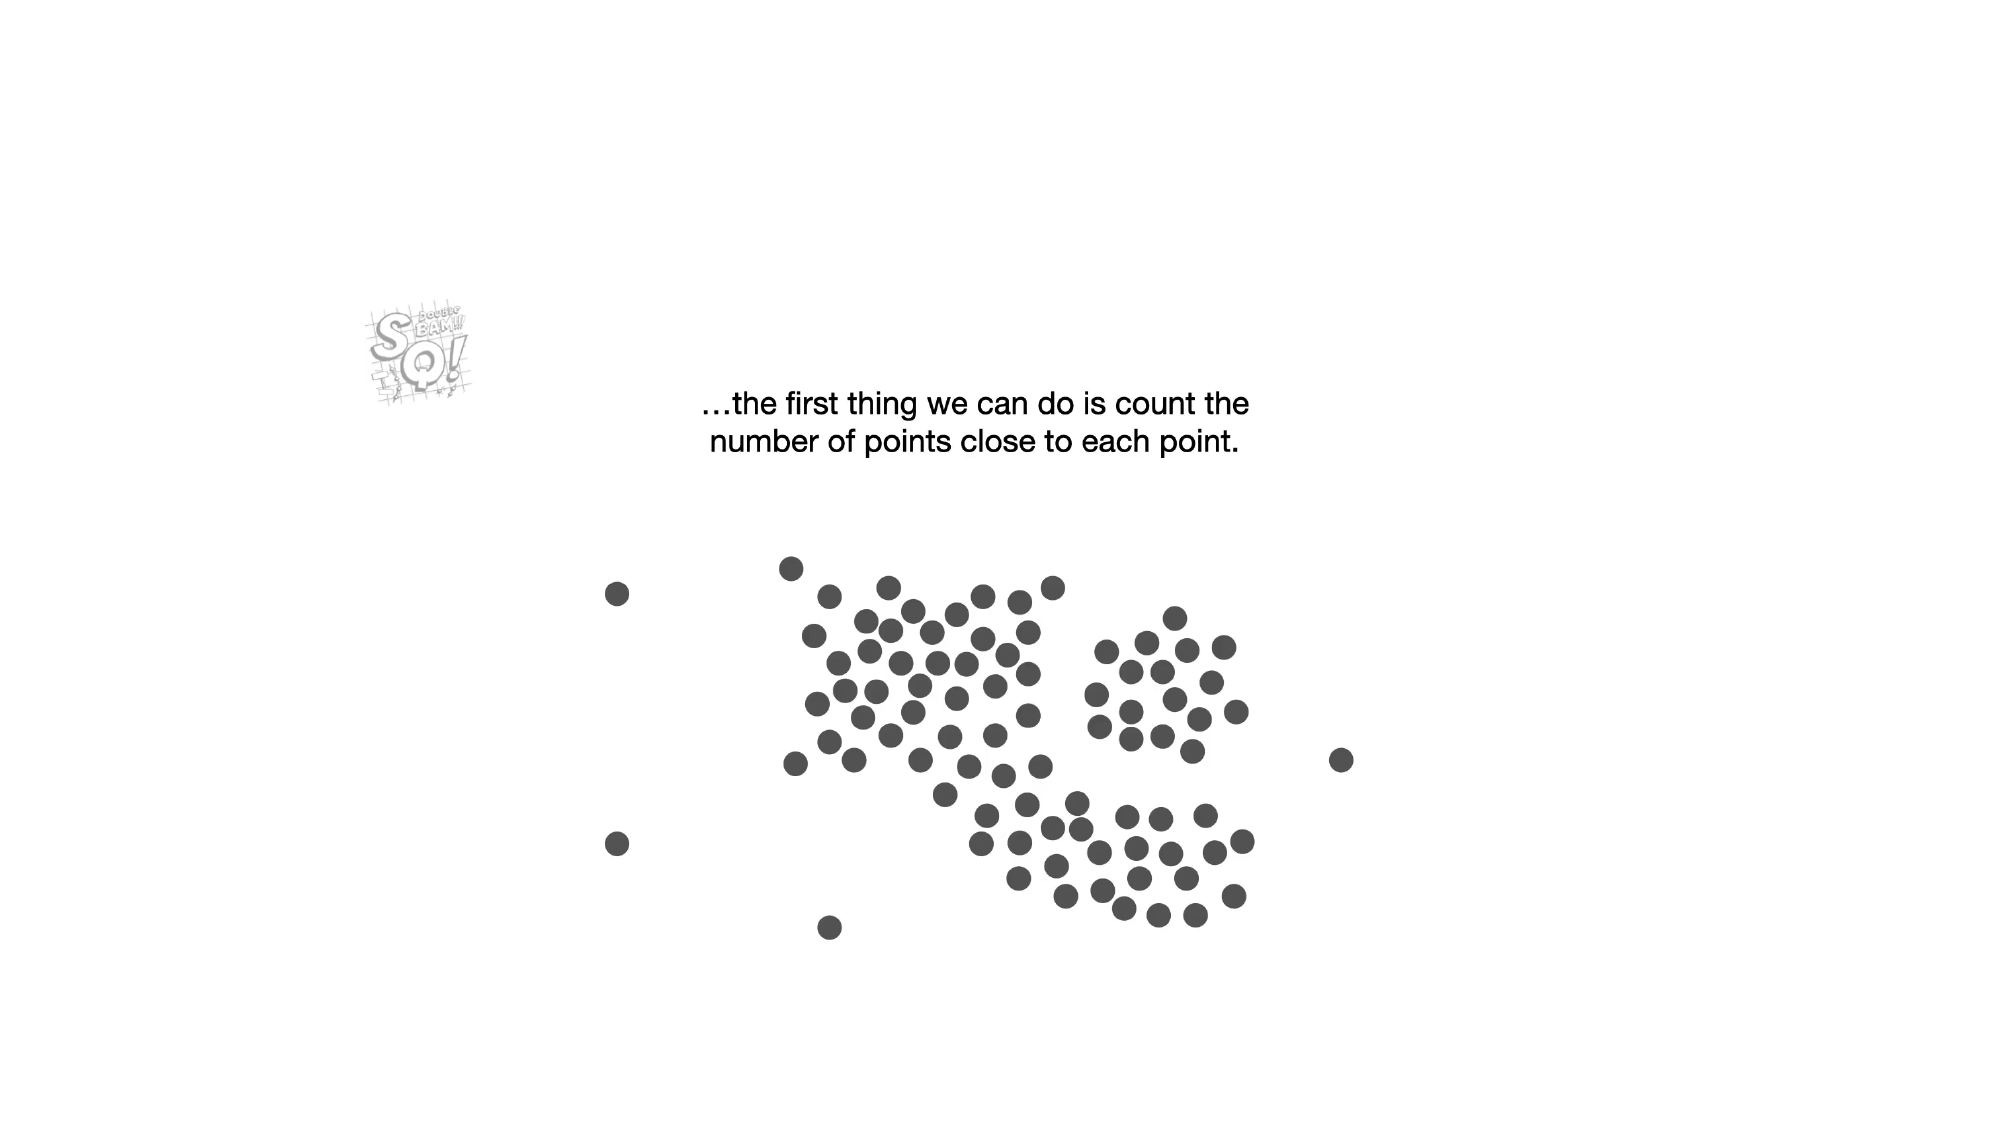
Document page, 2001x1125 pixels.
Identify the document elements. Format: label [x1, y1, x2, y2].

list [365, 299, 1635, 1014]
